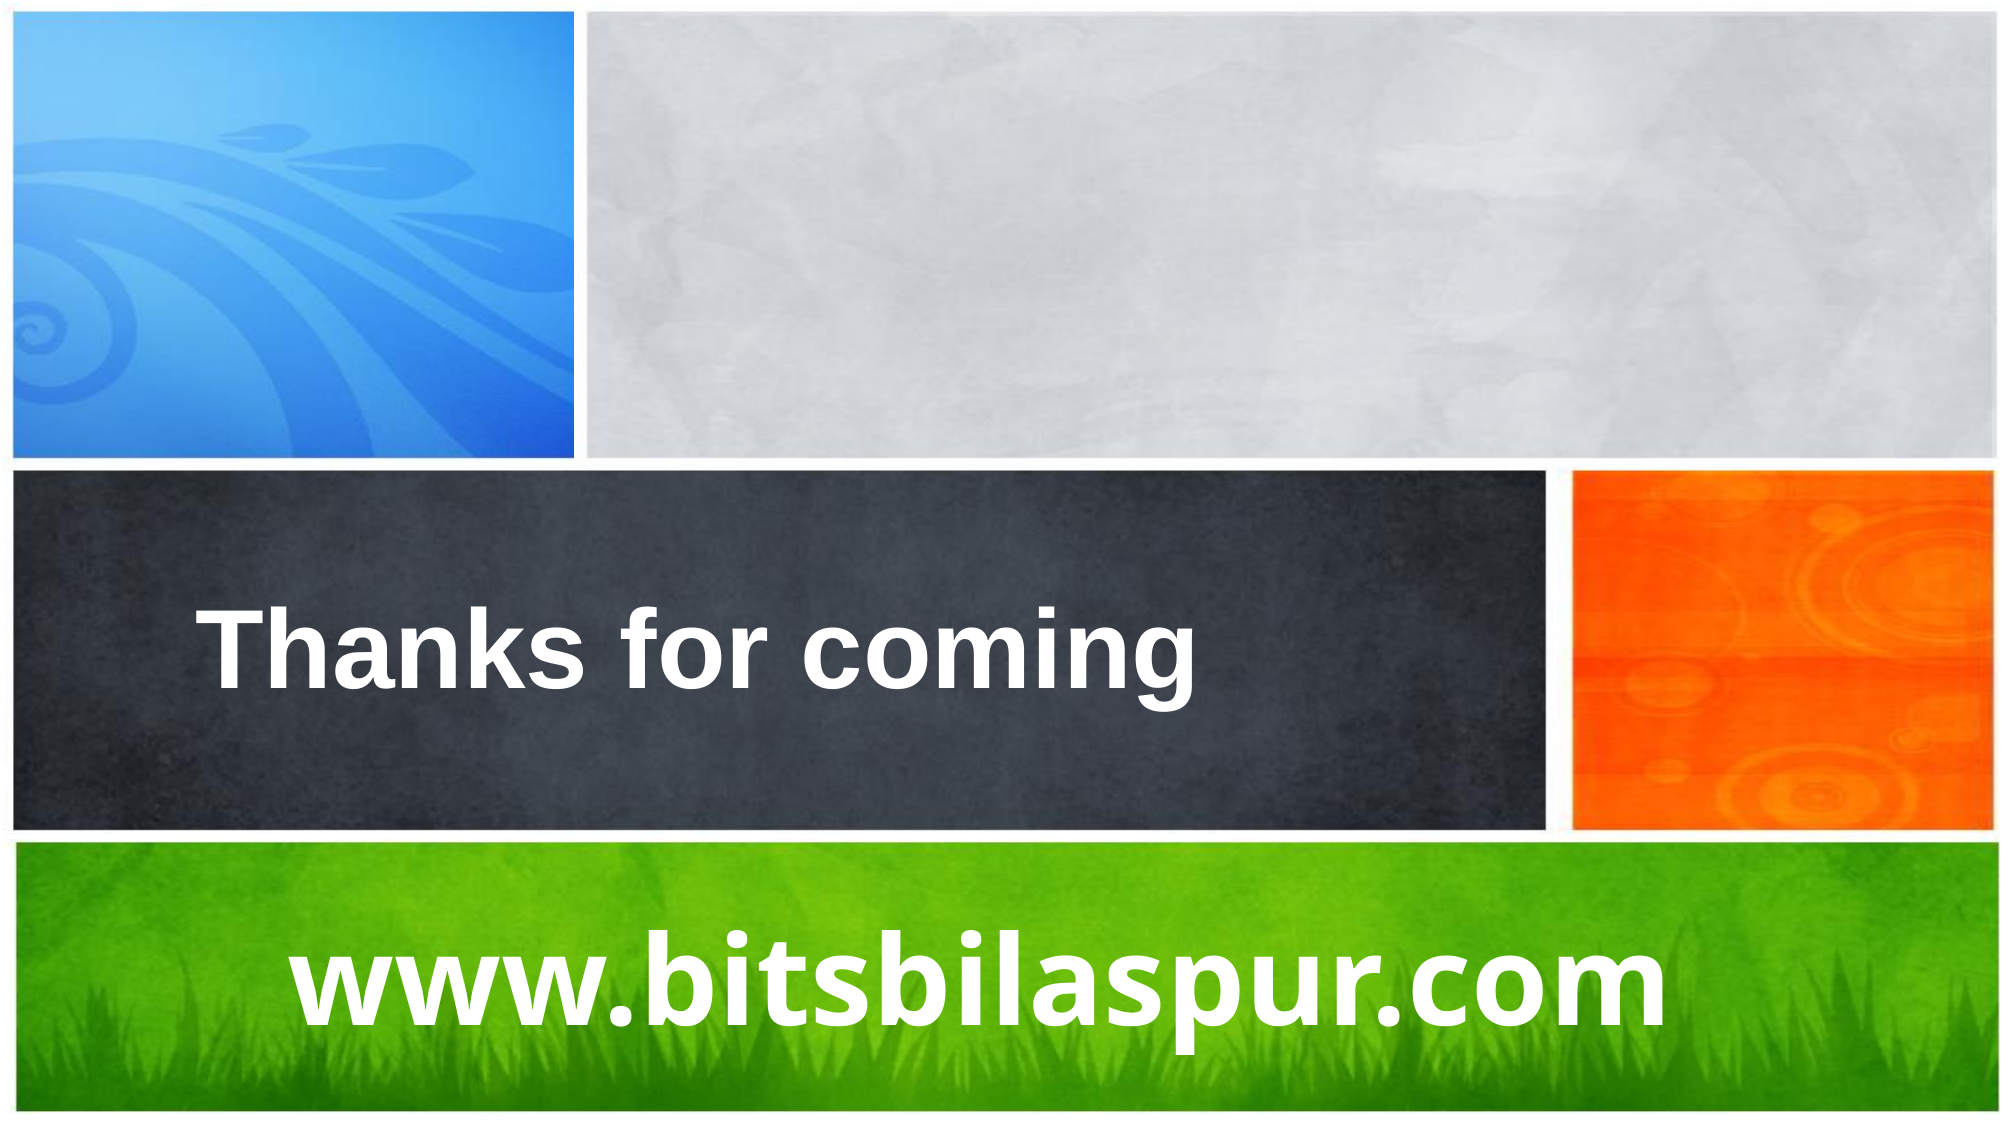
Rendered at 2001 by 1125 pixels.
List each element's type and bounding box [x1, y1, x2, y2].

picture [3, 3, 2000, 840]
text_box [0, 834, 2000, 1125]
